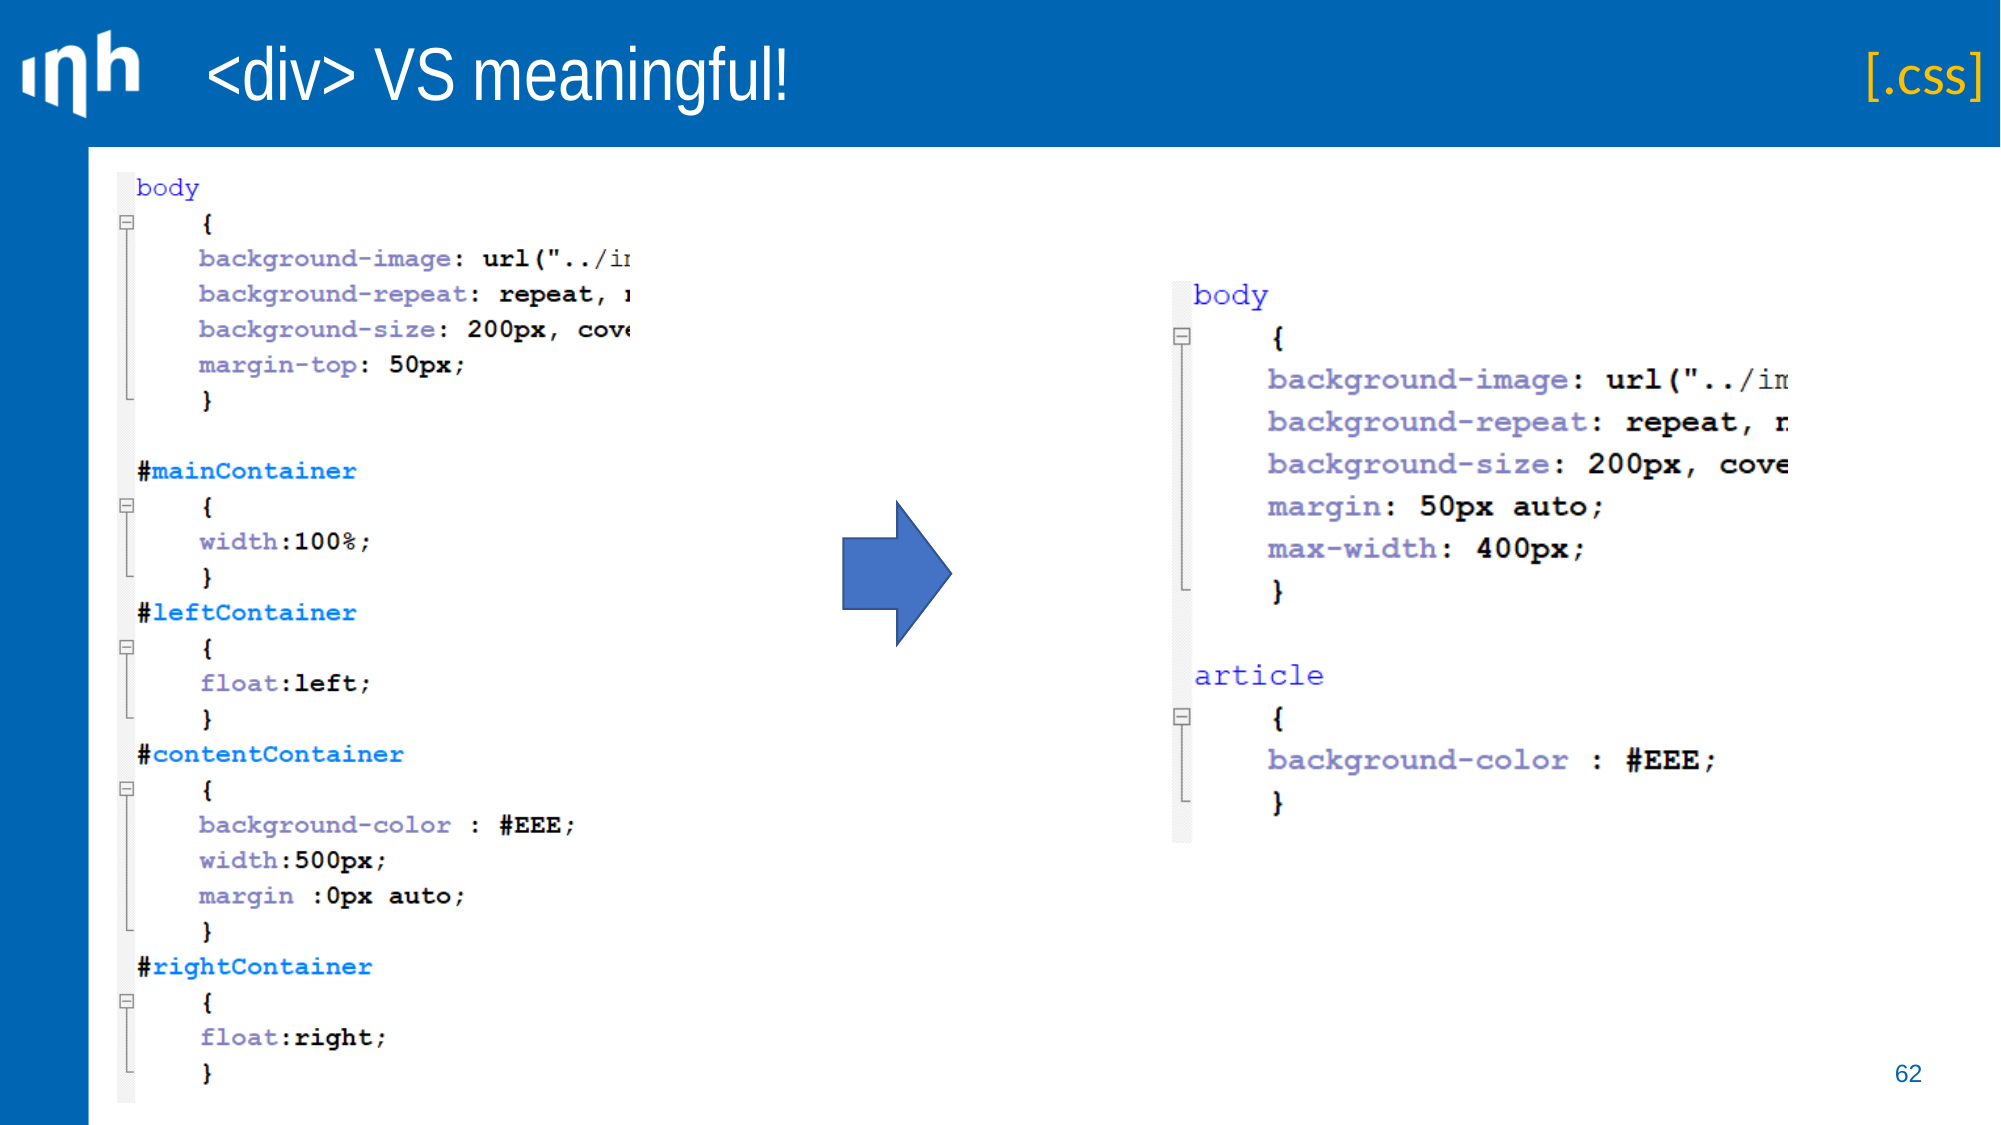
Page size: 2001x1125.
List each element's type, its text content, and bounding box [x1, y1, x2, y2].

text_box <div> VS meaningful! [191, 18, 1691, 125]
text_box [744, 171, 1091, 1104]
picture [0, 0, 2001, 1125]
text_box [842, 499, 953, 648]
text_box [.css] [1537, 28, 2000, 114]
text_box 62 [1782, 1042, 1938, 1103]
